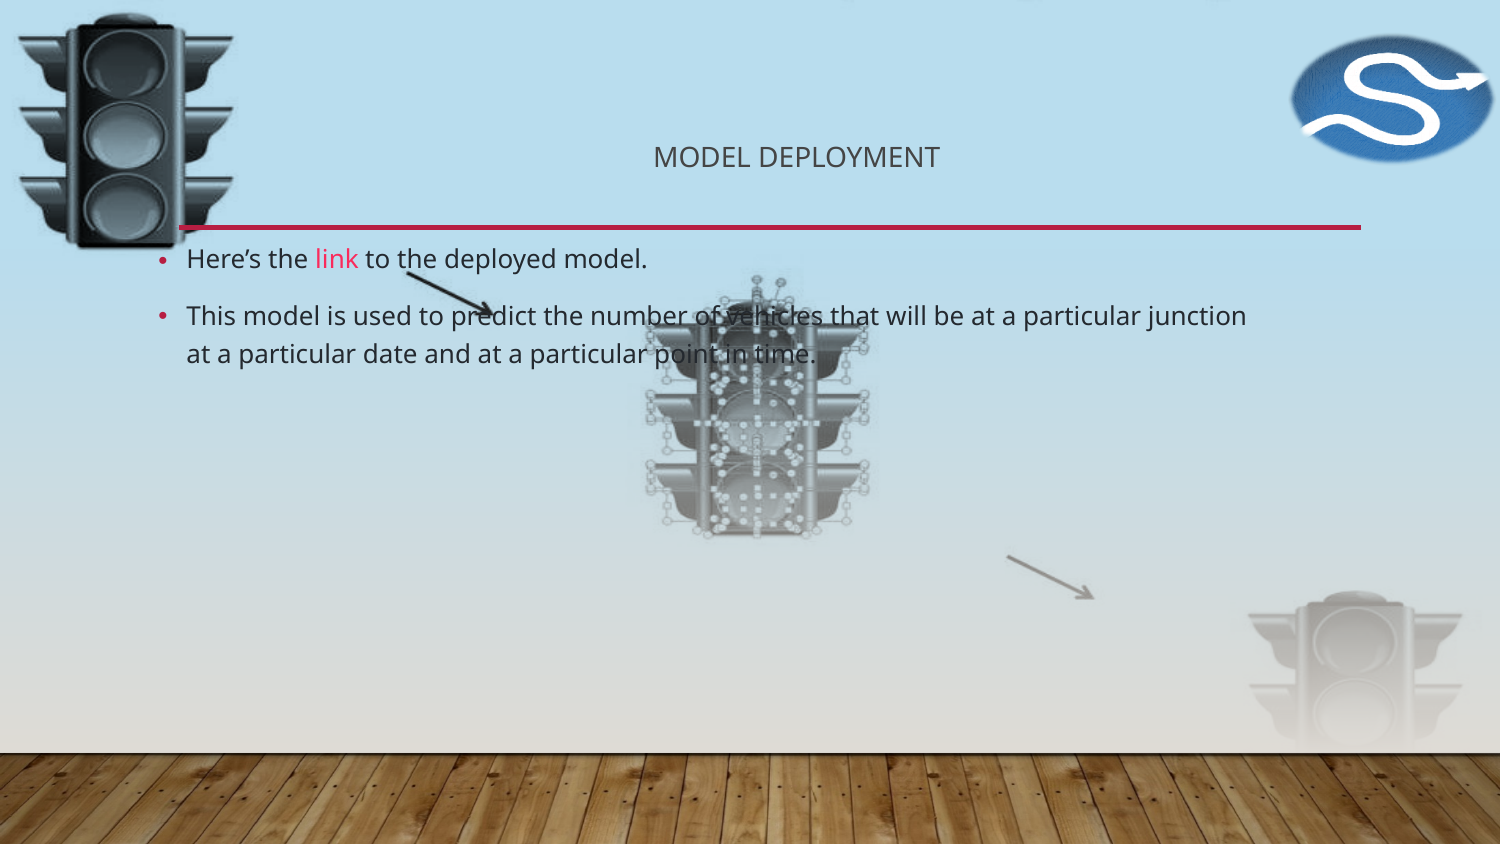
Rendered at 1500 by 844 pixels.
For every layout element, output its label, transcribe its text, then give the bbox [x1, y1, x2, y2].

title Model deployment [233, 135, 1361, 229]
picture [0, 753, 1500, 844]
list Here’s the link to the deployed model. This model is used to predict the number of vehicles that will be at a particular junction at a particular date and at a particular point in time. [143, 228, 1293, 616]
picture [1283, 29, 1500, 169]
